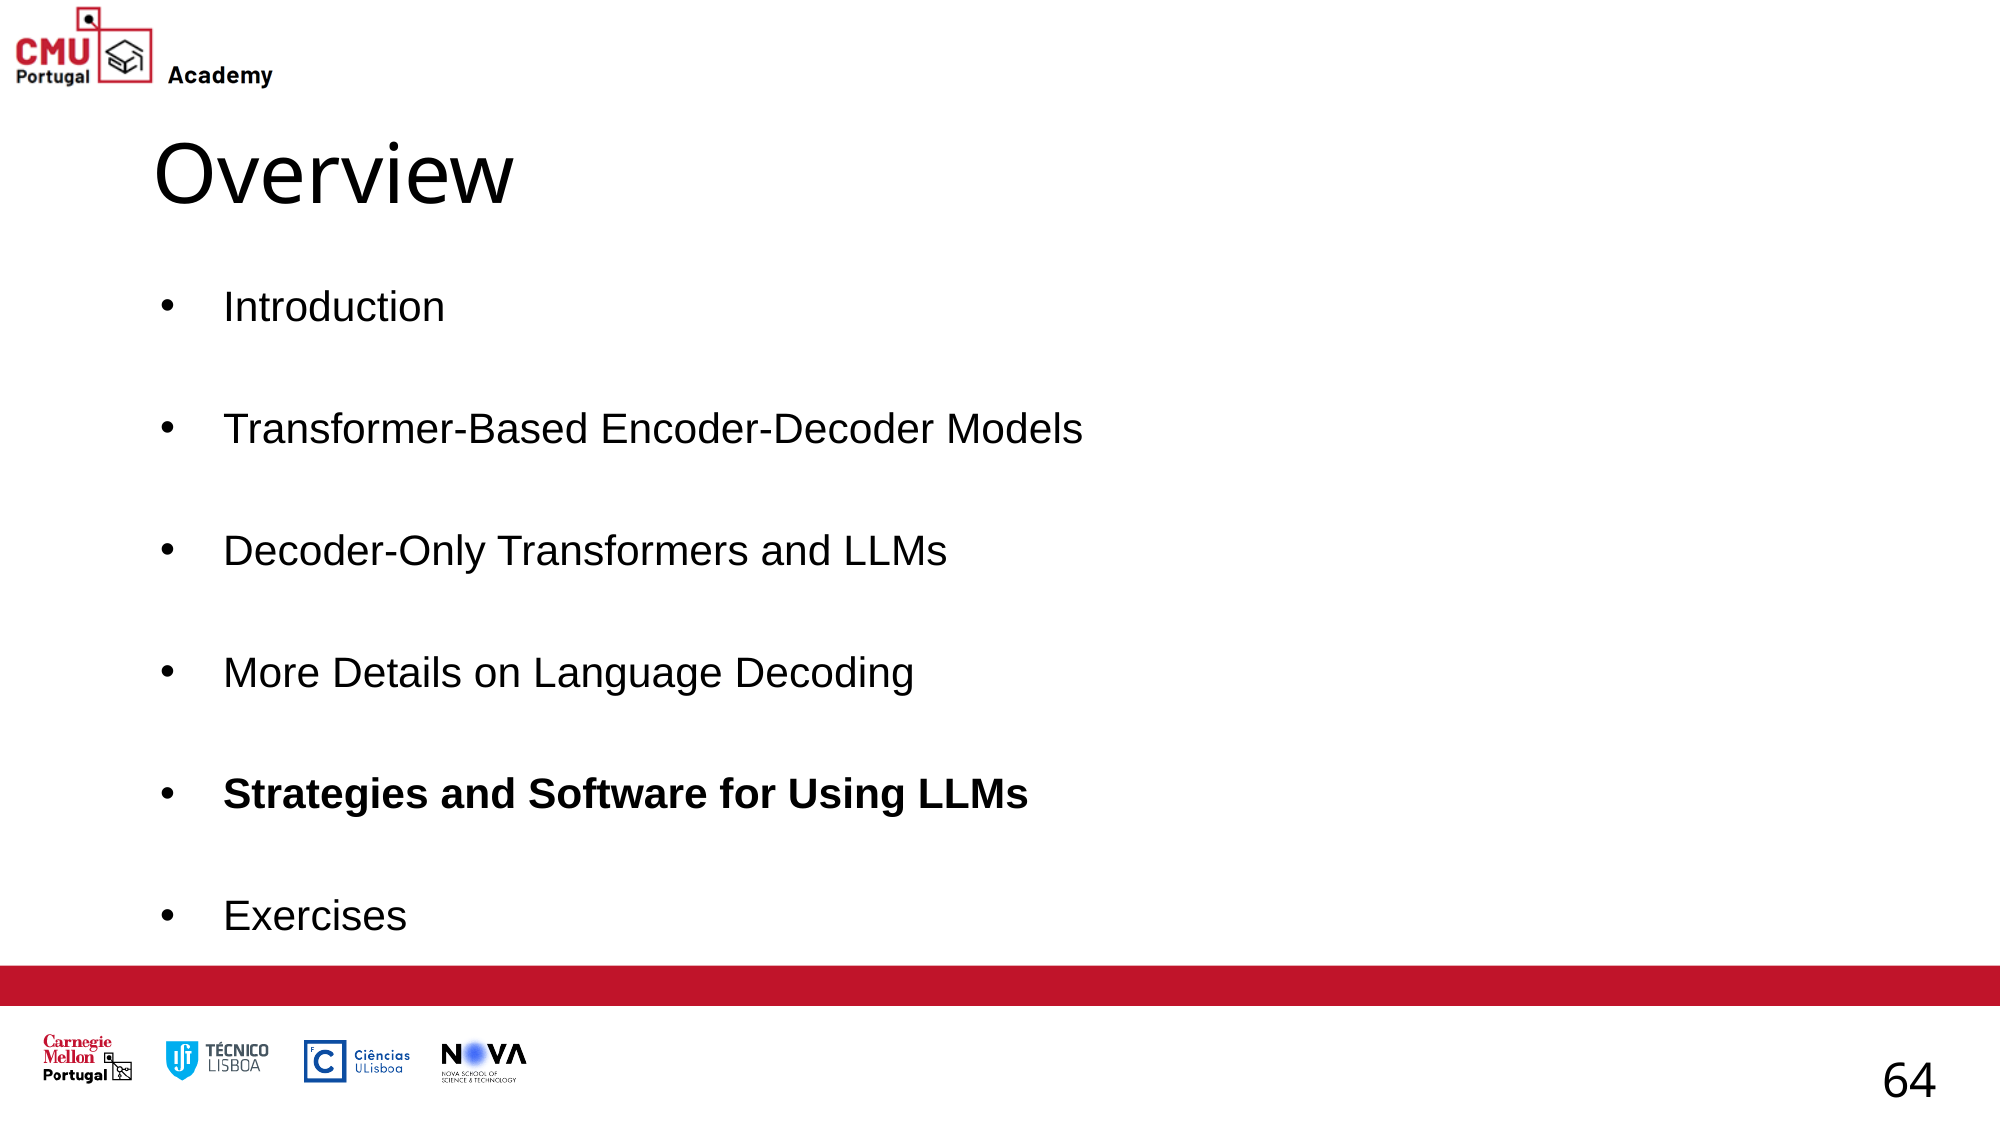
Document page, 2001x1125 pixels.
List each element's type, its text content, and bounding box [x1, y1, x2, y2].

text_box 64 [1830, 1042, 1953, 1103]
picture [5, 3, 275, 92]
picture [0, 1011, 583, 1110]
list Introduction Transformer-Based Encoder-Decoder Models Decoder-Only Transformers and LLMs More Details on Language Decoding Strategies and Software for Using LLMs Exercises [137, 277, 1863, 957]
title Overview [137, 110, 1863, 243]
